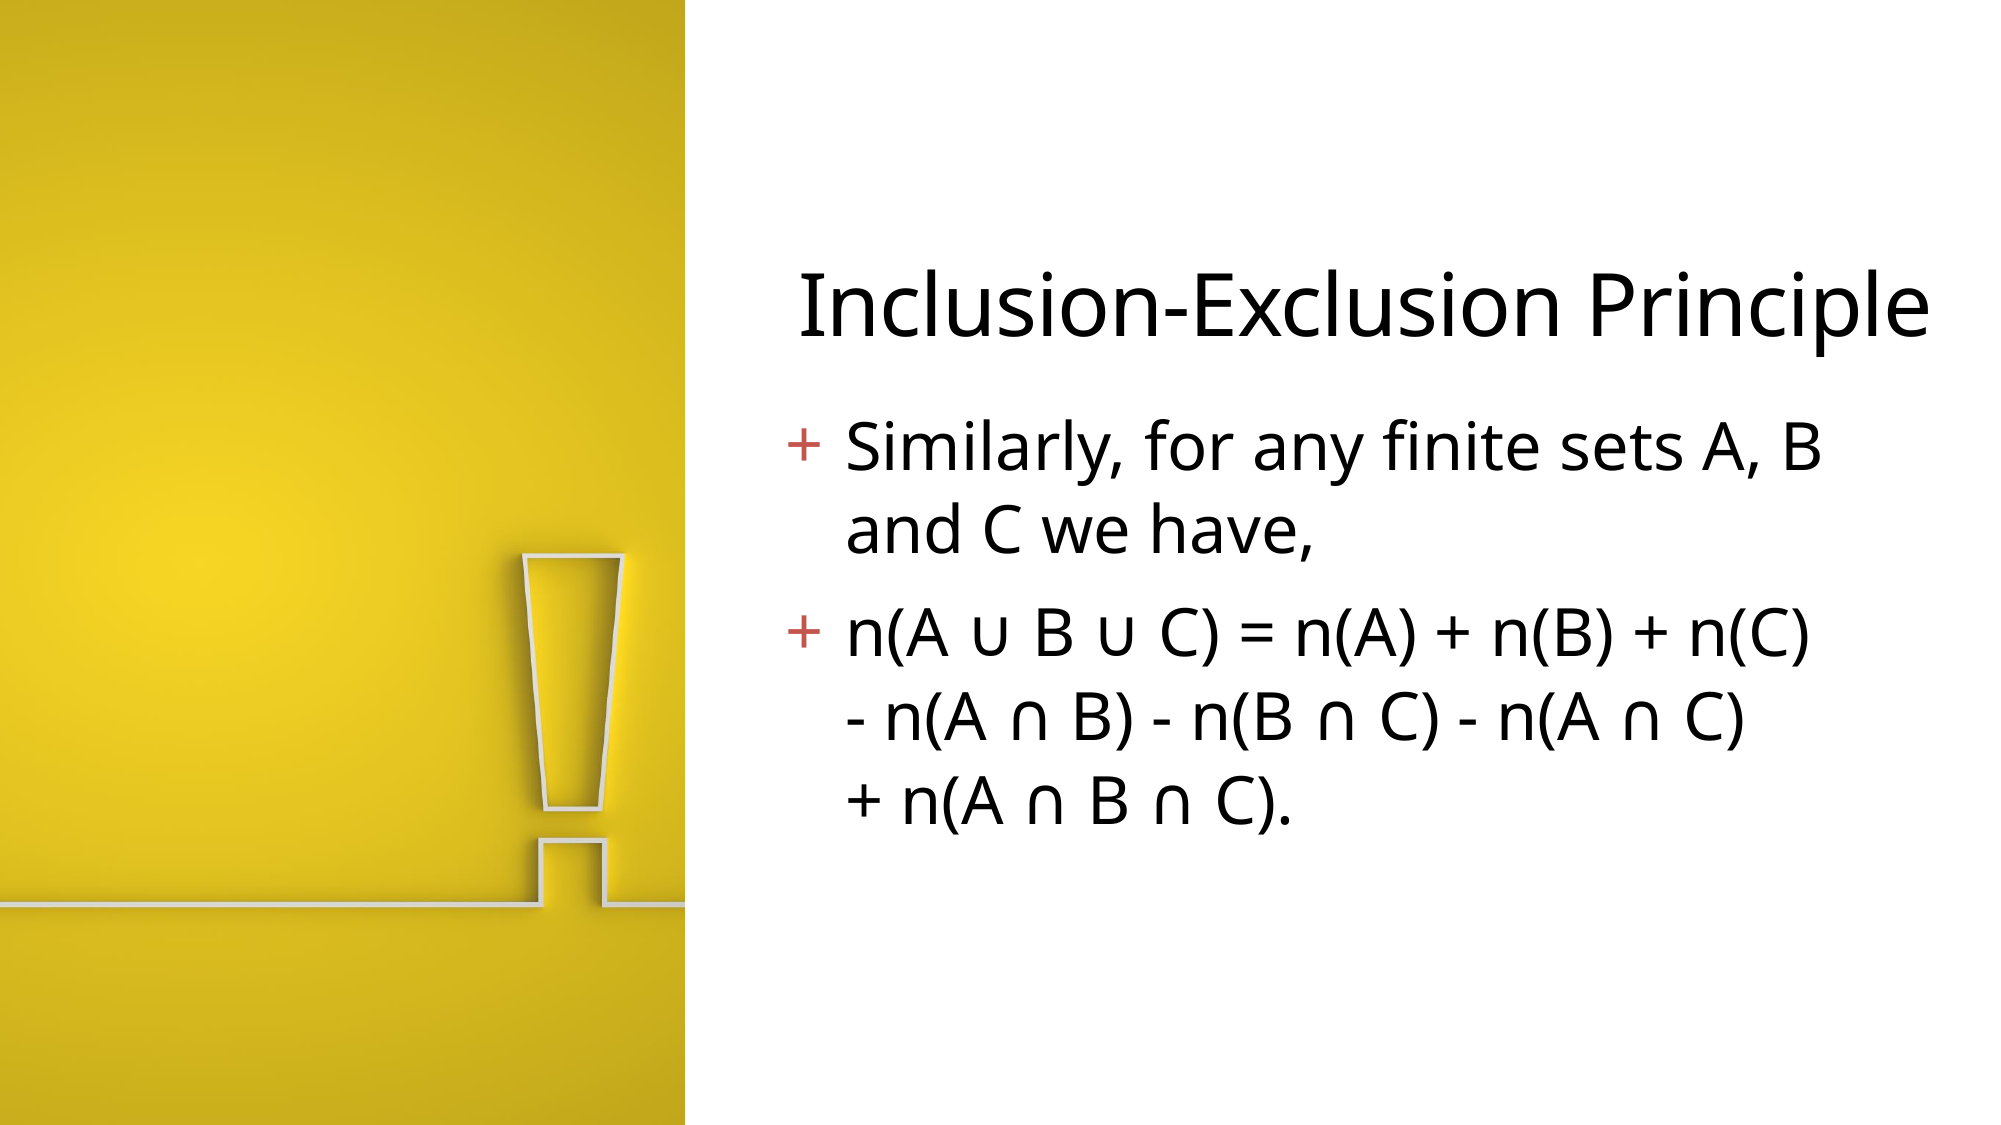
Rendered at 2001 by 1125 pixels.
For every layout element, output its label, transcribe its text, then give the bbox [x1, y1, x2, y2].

list Similarly, for any finite sets A, B and C we have, n(A ∪ B ∪ C) = n(A) + n(B) + n(C) - n(A ∩ B) - n(B ∩ C) - n(A ∩ C) + n(A ∩ B ∩ C). [770, 391, 1945, 1029]
title Inclusion-Exclusion Principle [783, 248, 1959, 470]
text_box [685, 0, 2000, 1125]
picture [0, 0, 685, 1125]
